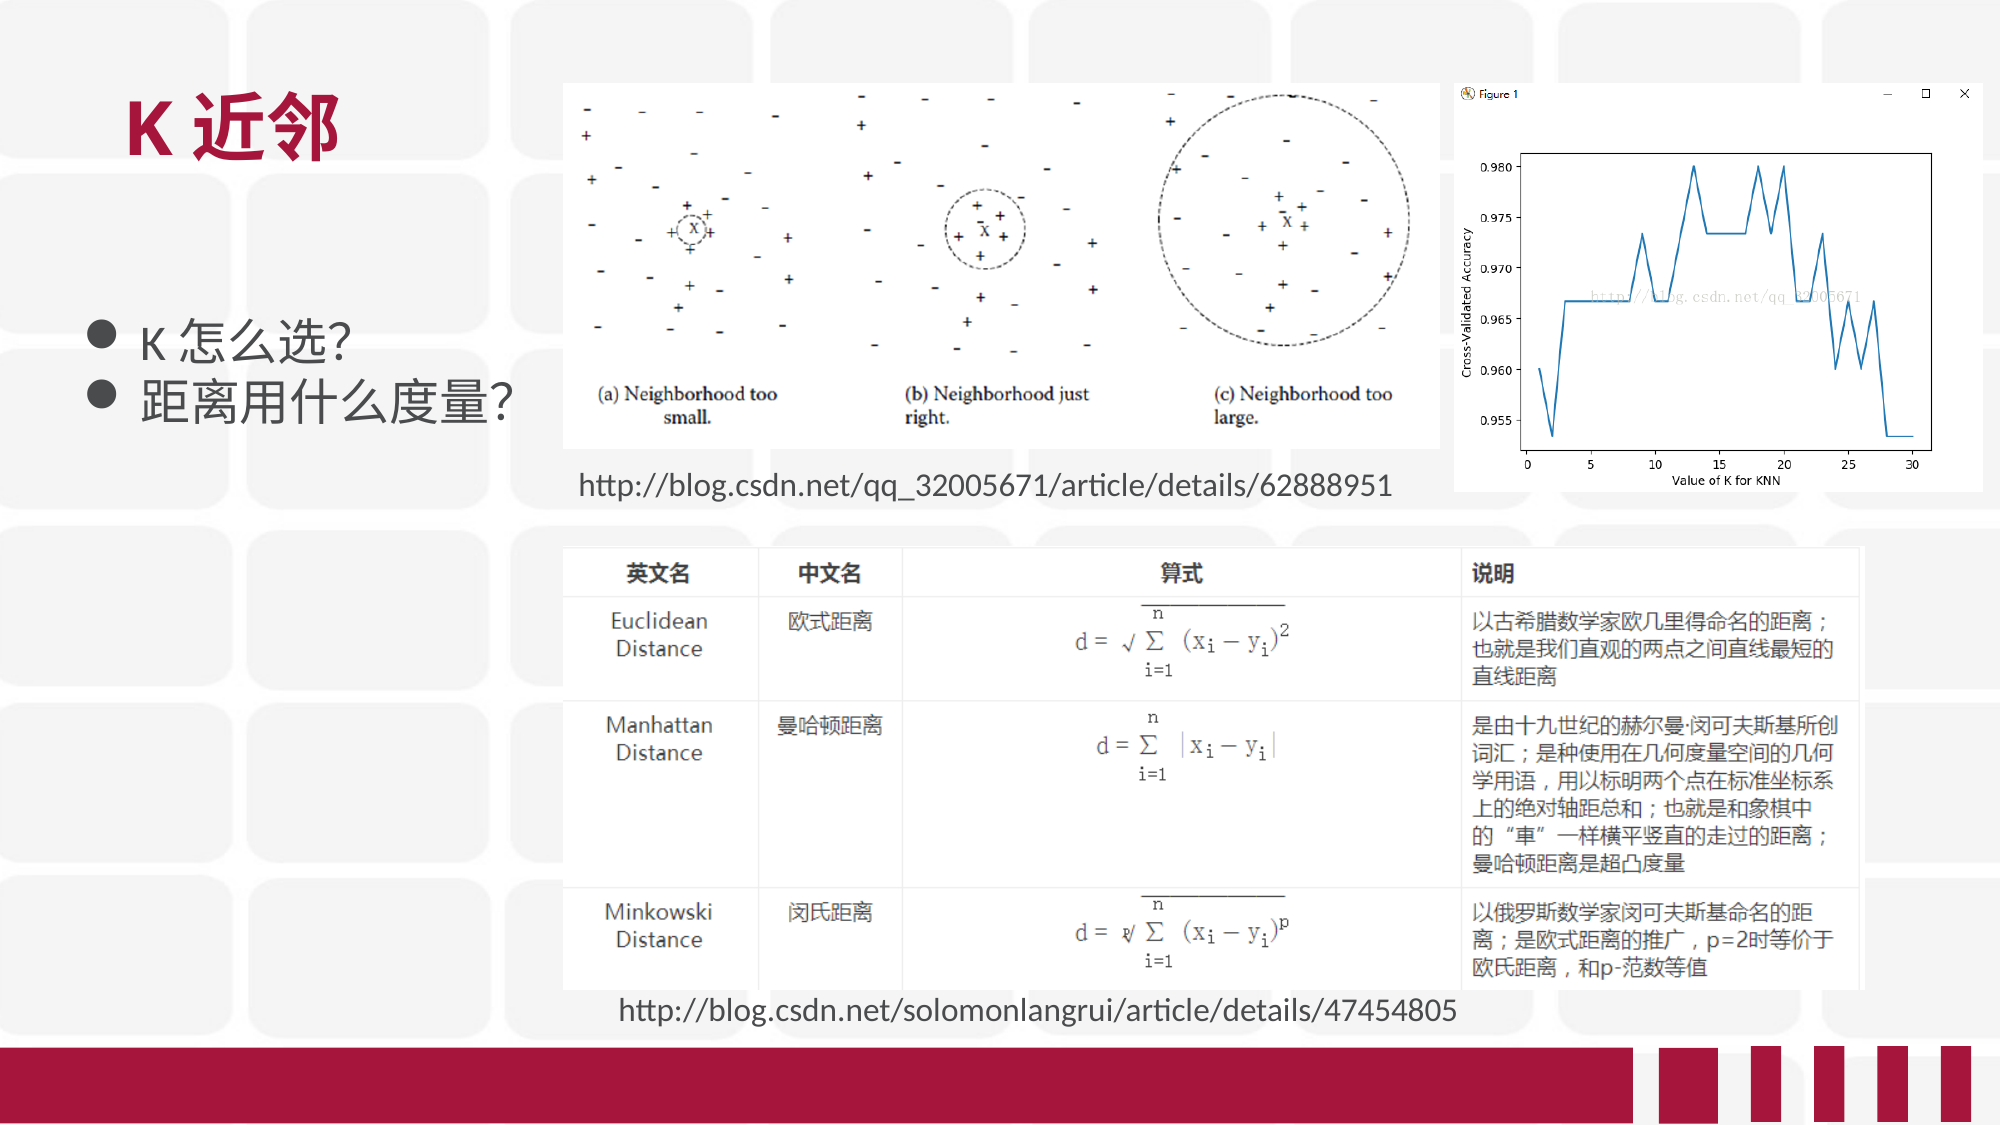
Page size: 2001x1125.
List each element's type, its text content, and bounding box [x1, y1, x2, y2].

title K近邻 [108, 75, 1895, 188]
text_box http://blog.csdn.net/solomonlangrui/article/details/47454805 [603, 990, 1604, 1036]
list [563, 83, 1440, 450]
picture [0, 0, 2000, 1125]
text_box K怎么选？ 距离用什么度量？ [68, 303, 1002, 498]
text_box http://blog.csdn.net/qq_32005671/article/details/62888951 [563, 456, 1564, 511]
